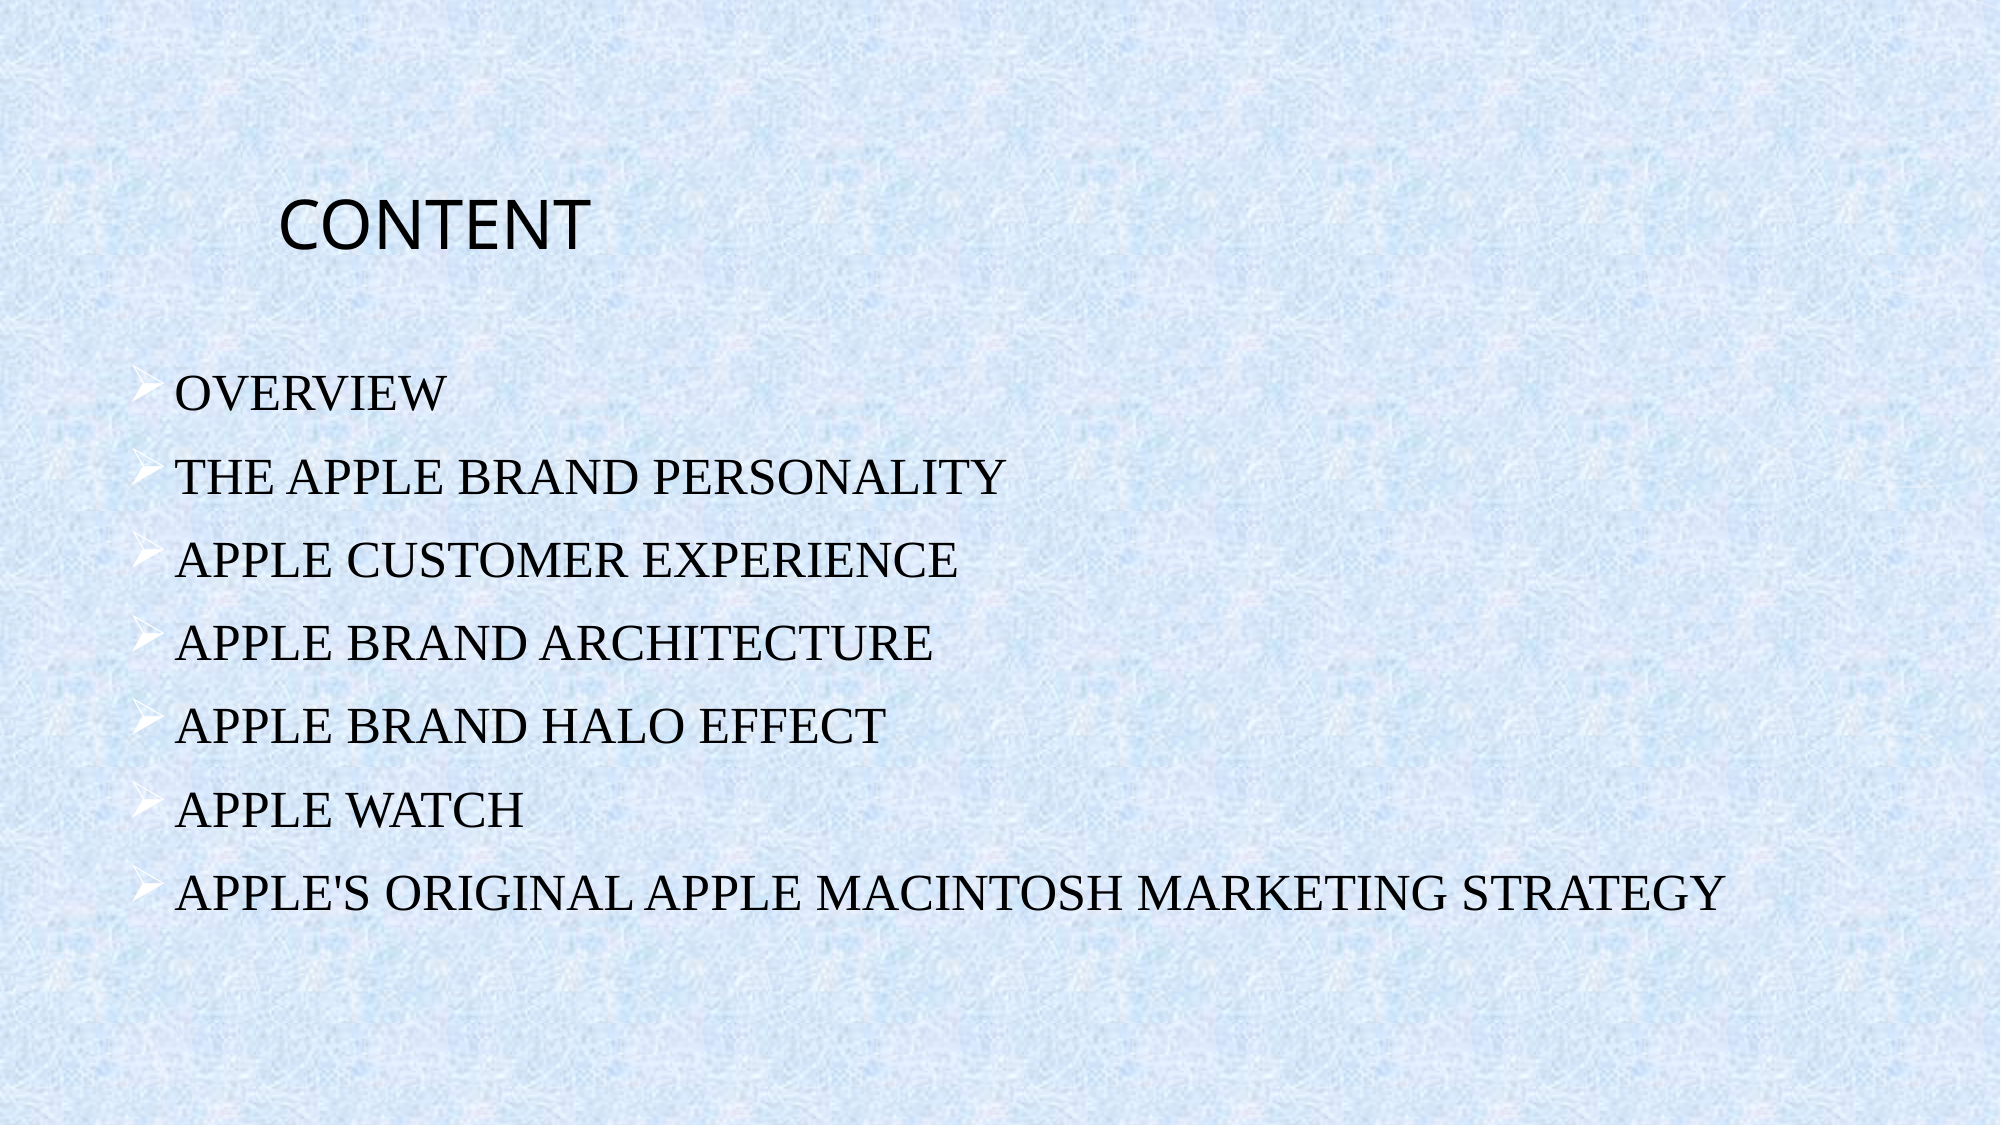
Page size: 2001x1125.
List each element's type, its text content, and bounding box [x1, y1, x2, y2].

picture [0, 0, 2001, 1125]
list OVERVIEW THE APPLE BRAND PERSONALITY APPLE CUSTOMER EXPERIENCE APPLE BRAND ARCHITECTURE APPLE BRAND HALO EFFECT APPLE WATCH APPLE'S ORIGINAL APPLE MACINTOSH MARKETING STRATEGY [112, 351, 1775, 950]
title CONTENT [112, 99, 1775, 339]
